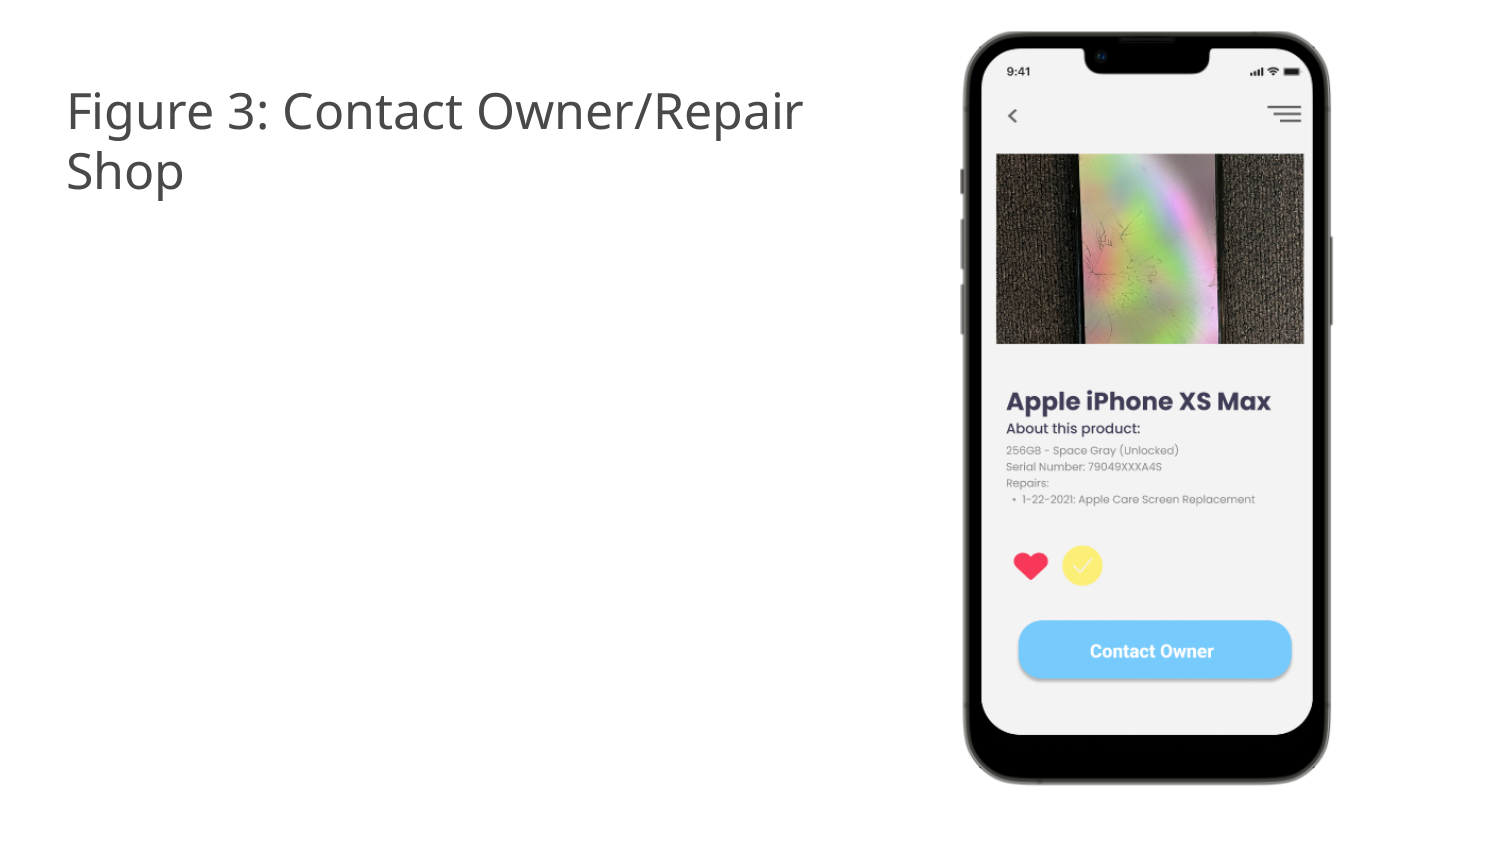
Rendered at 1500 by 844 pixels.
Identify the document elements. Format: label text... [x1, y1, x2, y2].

title Figure 3: Contact Owner/Repair Shop [51, 91, 821, 216]
picture [938, 24, 1364, 819]
